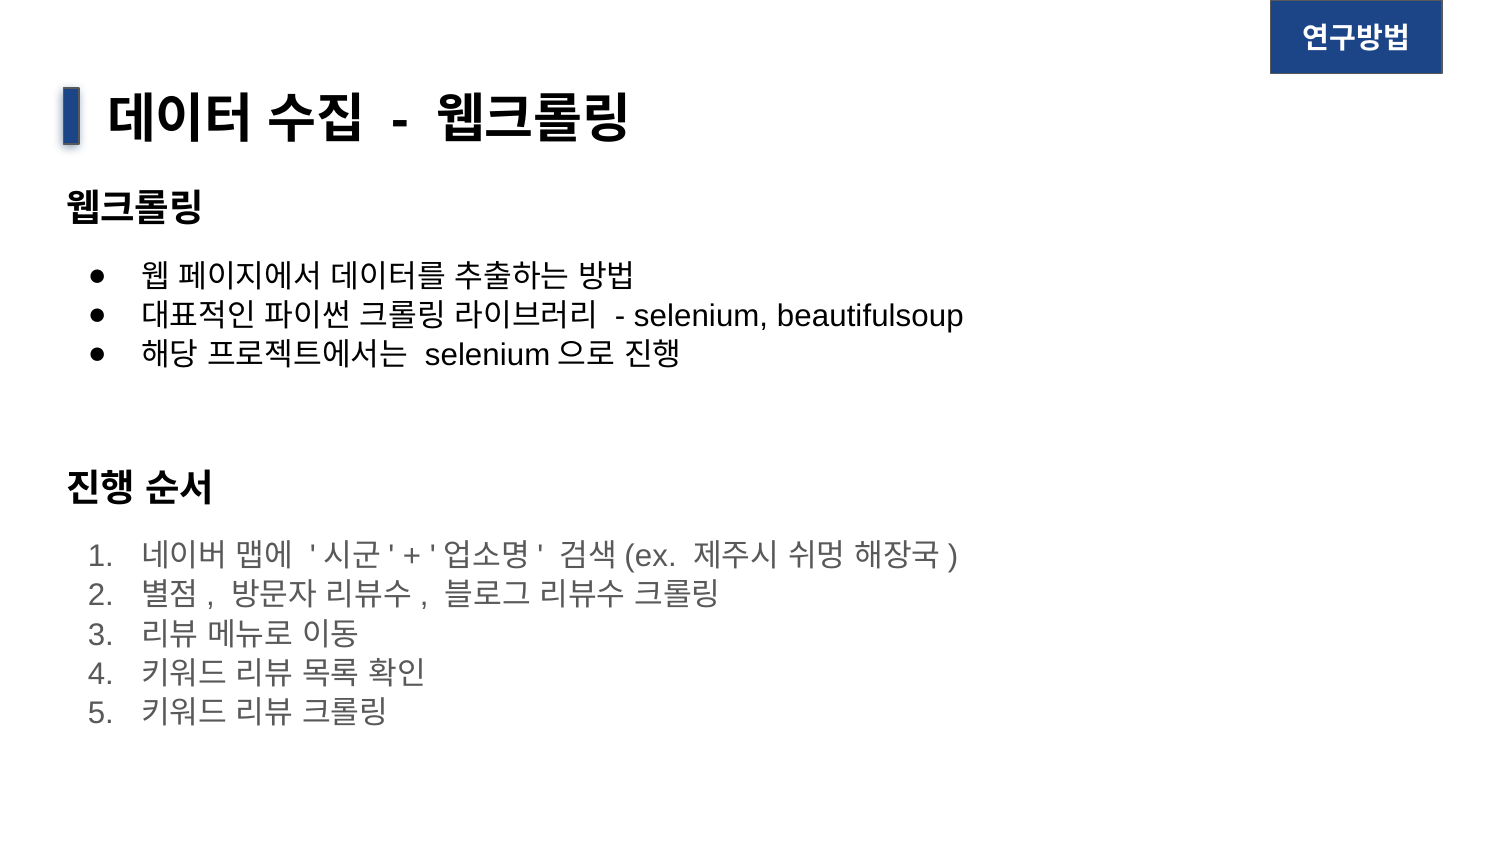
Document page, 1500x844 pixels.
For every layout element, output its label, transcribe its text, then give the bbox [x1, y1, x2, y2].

text_box 연구방법 [1270, 0, 1443, 74]
text_box [63, 88, 79, 145]
list 웹크롤링 웹 페이지에서 데이터를 추출하는 방법 대표적인 파이썬 크롤링 라이브러리 - selenium, beautifulsoup 해당 프로젝트에서는 selenium으로 진행 진행 순서 네이버 맵에 '시군' + '업소명' 검색(ex. 제주시 쉬멍 해장국) 별점, 방문자 리뷰수, 블로그 리뷰수 크롤링 리뷰 메뉴로 이동 키워드 리뷰 목록 확인 키워드 리뷰 크롤링 [51, 166, 1449, 804]
title 데이터 수집 - 웹크롤링 [51, 69, 1449, 164]
